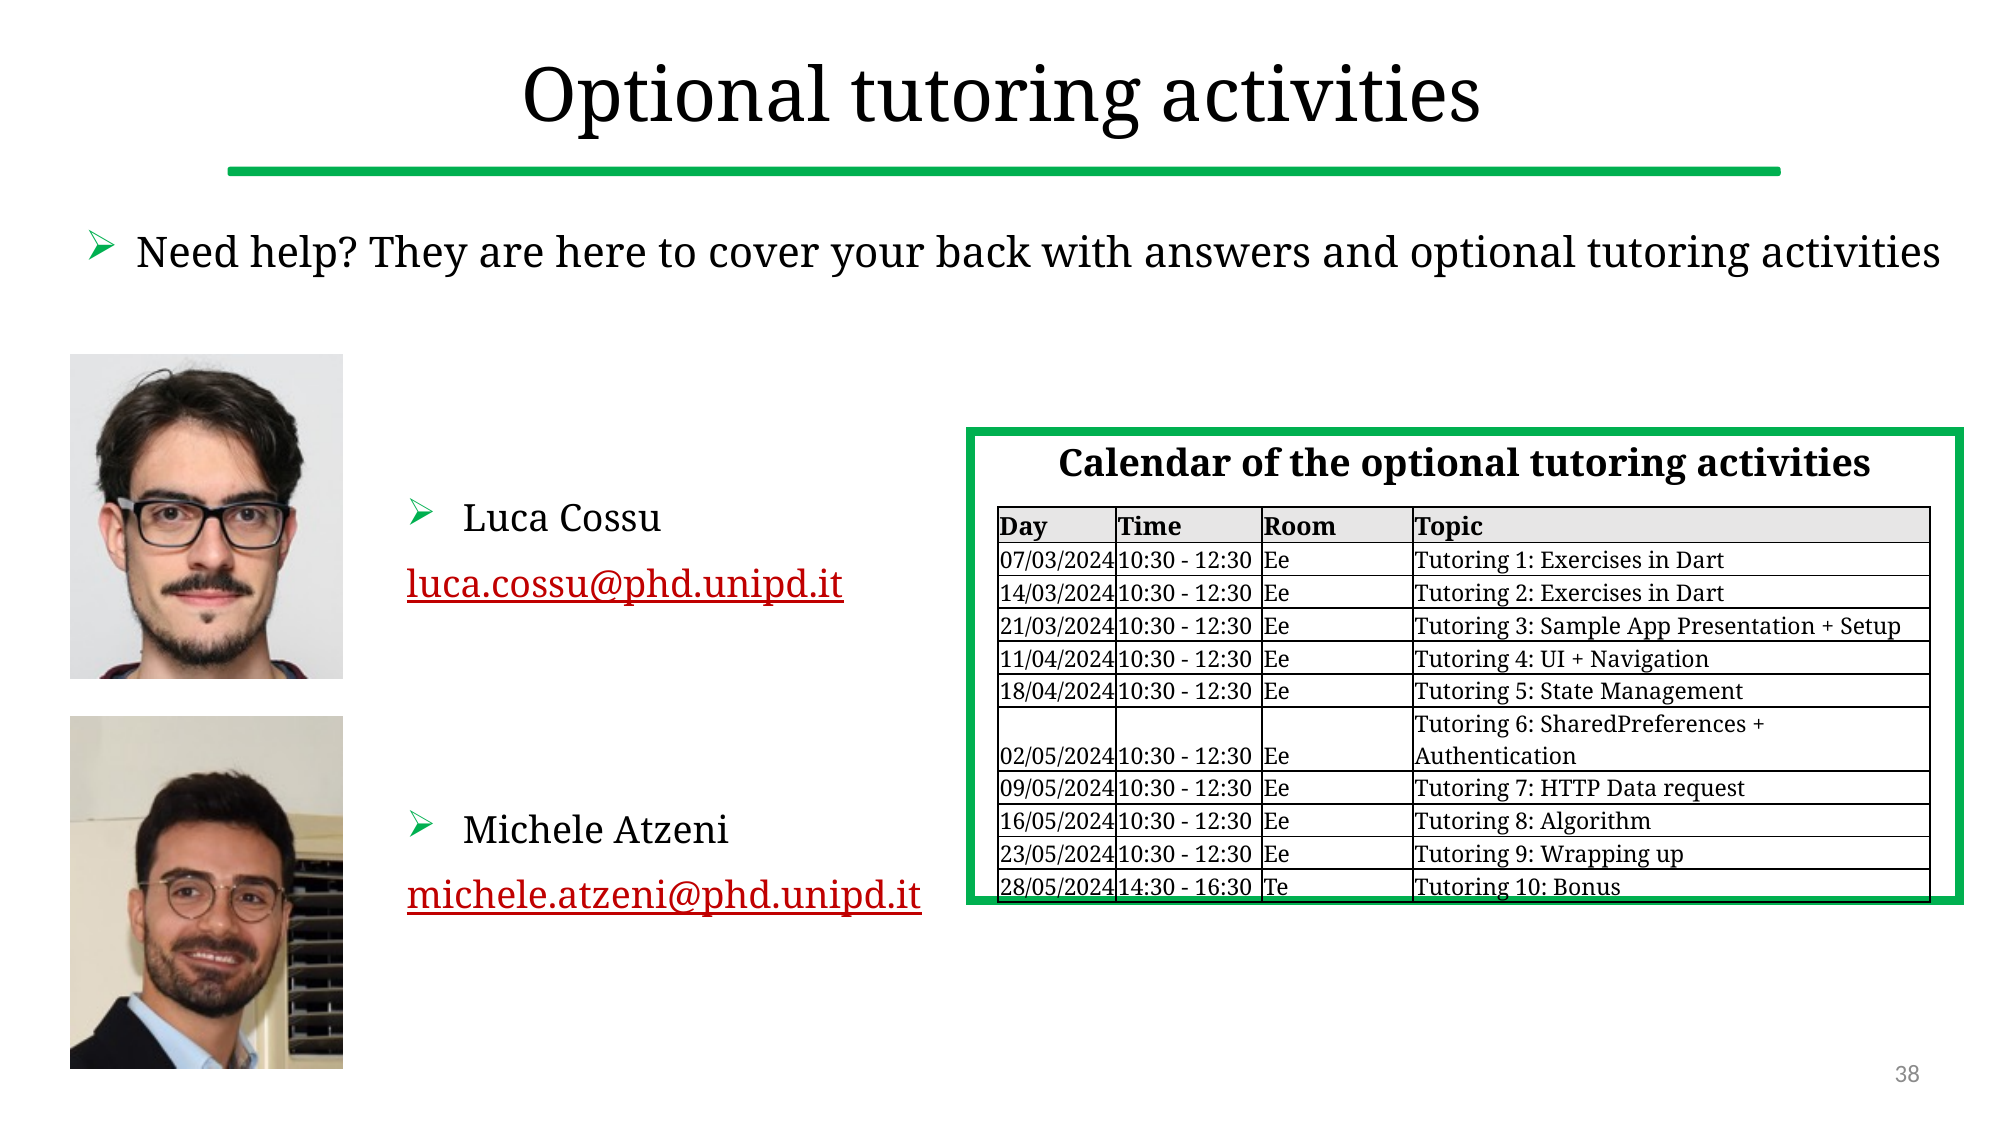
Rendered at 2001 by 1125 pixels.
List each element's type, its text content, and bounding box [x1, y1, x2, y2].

picture [70, 352, 343, 679]
picture [70, 716, 343, 1069]
table_cell Tutoring 7: HTTP Data request [1414, 772, 1929, 803]
table_cell Ee [1263, 609, 1412, 640]
table_cell Tutoring 5: State Management [1414, 675, 1929, 706]
table_cell Tutoring 1: Exercises in Dart [1414, 543, 1929, 575]
table_cell 02/05/2024 [999, 708, 1115, 770]
table_cell Ee [1263, 837, 1412, 868]
table_cell 10:30 - 12:30 [1117, 772, 1261, 803]
table_cell Tutoring 2: Exercises in Dart [1414, 576, 1929, 607]
table_cell Tutoring 10: Bonus [1414, 870, 1929, 901]
title Optional tutoring activities [70, 26, 1936, 168]
table_cell 10:30 - 12:30 [1117, 543, 1261, 575]
table_header Topic [1414, 508, 1929, 542]
table_cell 14/03/2024 [999, 576, 1115, 607]
table_cell 10:30 - 12:30 [1117, 837, 1261, 868]
list Need help? They are here to cover your back with answers and optional tutoring activities [70, 223, 2000, 325]
table_cell 10:30 - 12:30 [1117, 805, 1261, 836]
table_cell 10:30 - 12:30 [1117, 642, 1261, 673]
table_cell 07/03/2024 [999, 543, 1115, 575]
table_cell 23/05/2024 [999, 837, 1115, 868]
table_cell 10:30 - 12:30 [1117, 708, 1261, 770]
table_cell Ee [1263, 642, 1412, 673]
table_cell Tutoring 6: SharedPreferences + Authentication [1414, 708, 1929, 770]
table_cell 28/05/2024 [999, 870, 1115, 901]
table_cell Ee [1263, 805, 1412, 836]
table_cell 21/03/2024 [999, 609, 1115, 640]
table_cell Tutoring 9: Wrapping up [1414, 837, 1929, 868]
table_cell 16/05/2024 [999, 805, 1115, 836]
table_cell Ee [1263, 543, 1412, 575]
table_cell Tutoring 3: Sample App Presentation + Setup [1414, 609, 1929, 640]
table_cell Te [1263, 870, 1412, 901]
table_cell Ee [1263, 772, 1412, 803]
table_cell 10:30 - 12:30 [1117, 576, 1261, 607]
table_cell Ee [1263, 675, 1412, 706]
slide_number 38 [1412, 1042, 1936, 1103]
table_header Room [1263, 508, 1412, 542]
table_cell 09/05/2024 [999, 772, 1115, 803]
table_cell 10:30 - 12:30 [1117, 609, 1261, 640]
table_cell 18/04/2024 [999, 675, 1115, 706]
table_cell Ee [1263, 708, 1412, 770]
table_cell 10:30 - 12:30 [1117, 675, 1261, 706]
text_box Luca Cossu luca.cossu@phd.unipd.it Michele Atzeni michele.atzeni@phd.unipd.it [391, 491, 1573, 1069]
table_cell Ee [1263, 576, 1412, 607]
table_cell Tutoring 8: Algorithm [1414, 805, 1929, 836]
table_header Time [1117, 508, 1261, 542]
table_cell 14:30 - 16:30 [1117, 870, 1261, 901]
table_header Day [999, 508, 1115, 542]
table_cell 11/04/2024 [999, 642, 1115, 673]
text_box Calendar of the optional tutoring activities [970, 430, 1961, 902]
table_cell Tutoring 4: UI + Navigation [1414, 642, 1929, 673]
